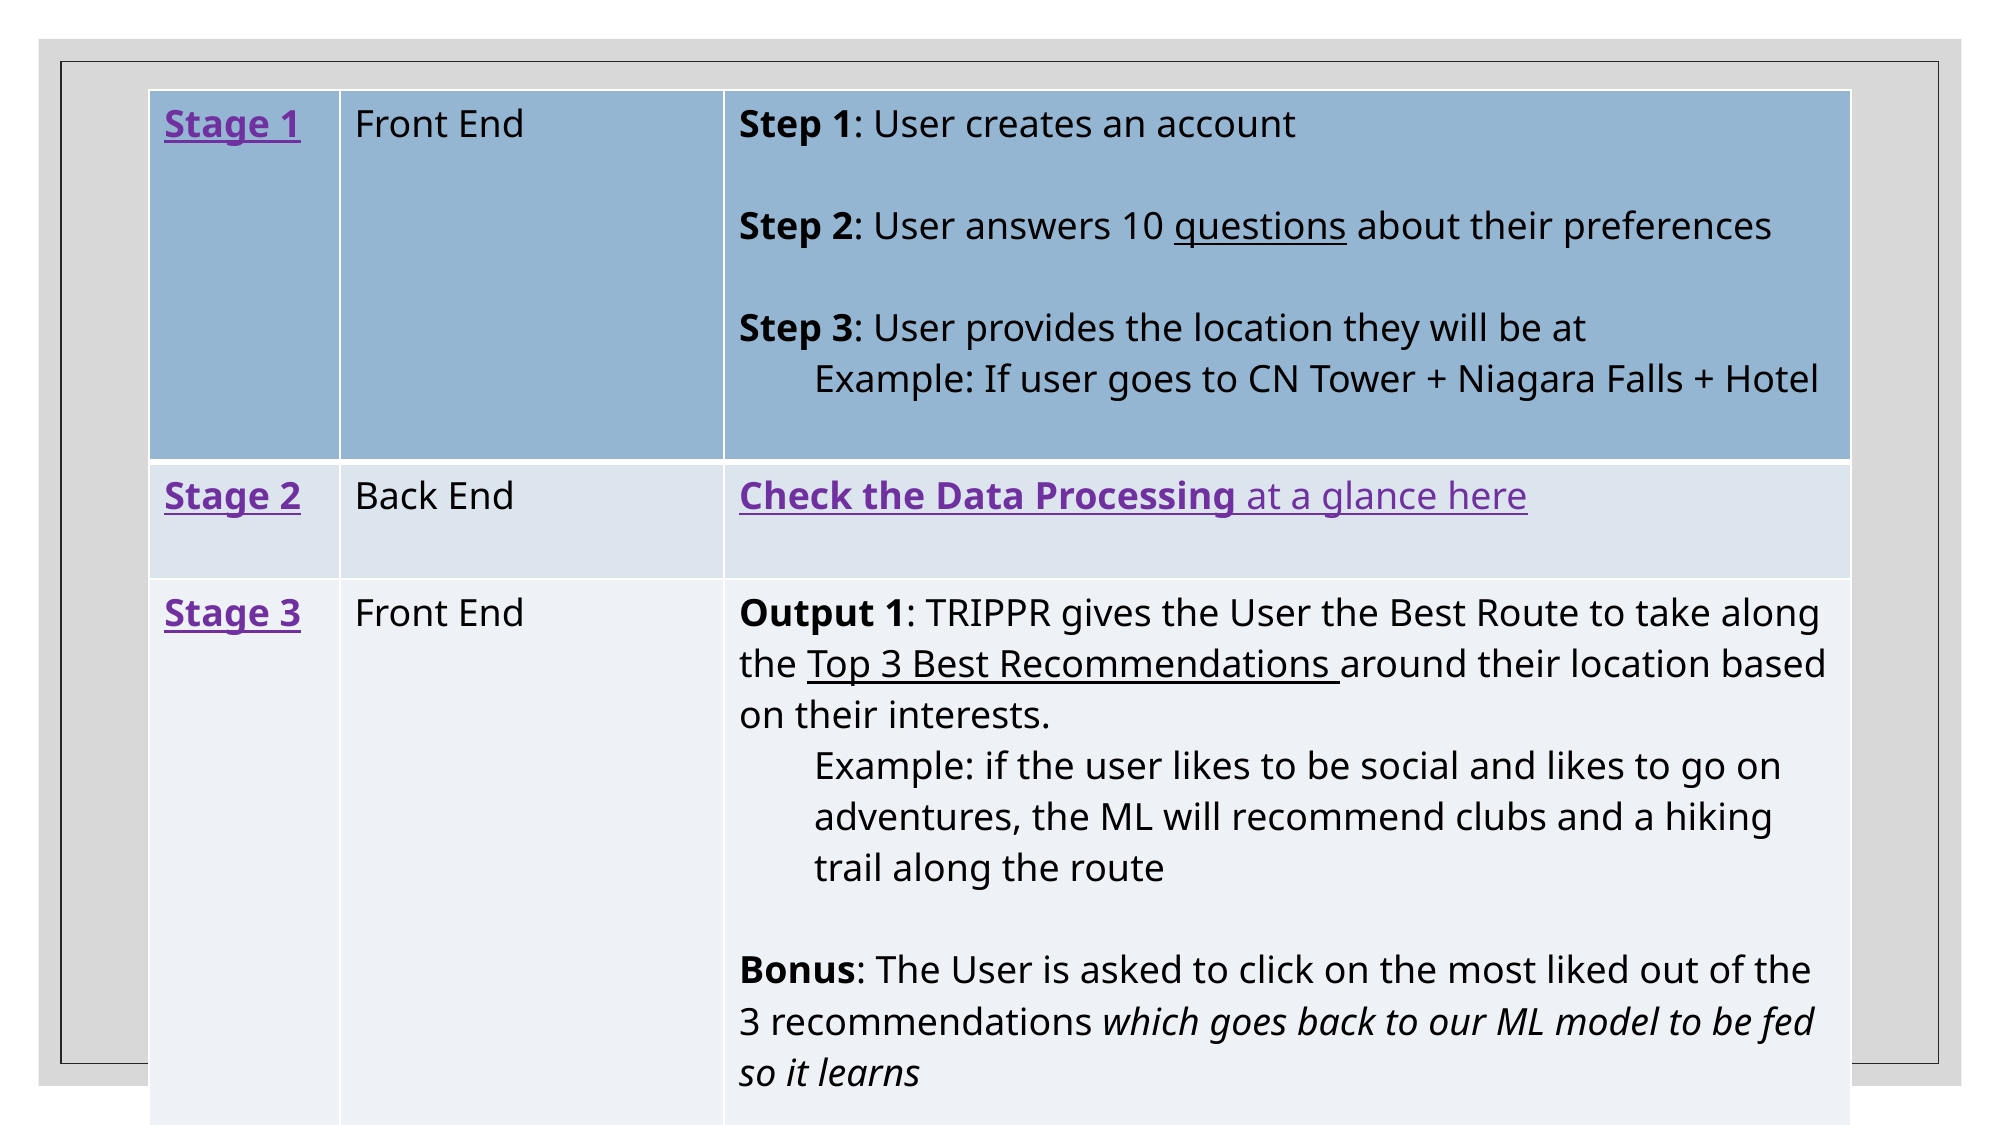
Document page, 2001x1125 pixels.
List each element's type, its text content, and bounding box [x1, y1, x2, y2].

table_cell Front End [341, 580, 723, 1125]
table_header Stage 1 [150, 91, 339, 459]
table_cell Output 1: TRIPPR gives the User the Best Route to take along the Top 3 Best Recommendations around their location based on their interests. Example: if the user likes to be social and likes to go on adventures, the ML will recommend clubs and a hiking trail along the route Bonus: The User is asked to click on the most liked out of the 3 recommendations which goes back to our ML model to be fed so it learns [725, 580, 1850, 1125]
table_cell Back End [341, 465, 723, 578]
table_cell Check the Data Processing at a glance here [725, 465, 1850, 578]
table_header Front End [341, 91, 723, 459]
table_cell Stage 2 [150, 465, 339, 578]
table_cell Stage 3 [150, 580, 339, 1125]
table_header Step 1: User creates an account Step 2: User answers 10 questions about their preferences Step 3: User provides the location they will be at Example: If user goes to CN Tower + Niagara Falls + Hotel [725, 91, 1850, 459]
